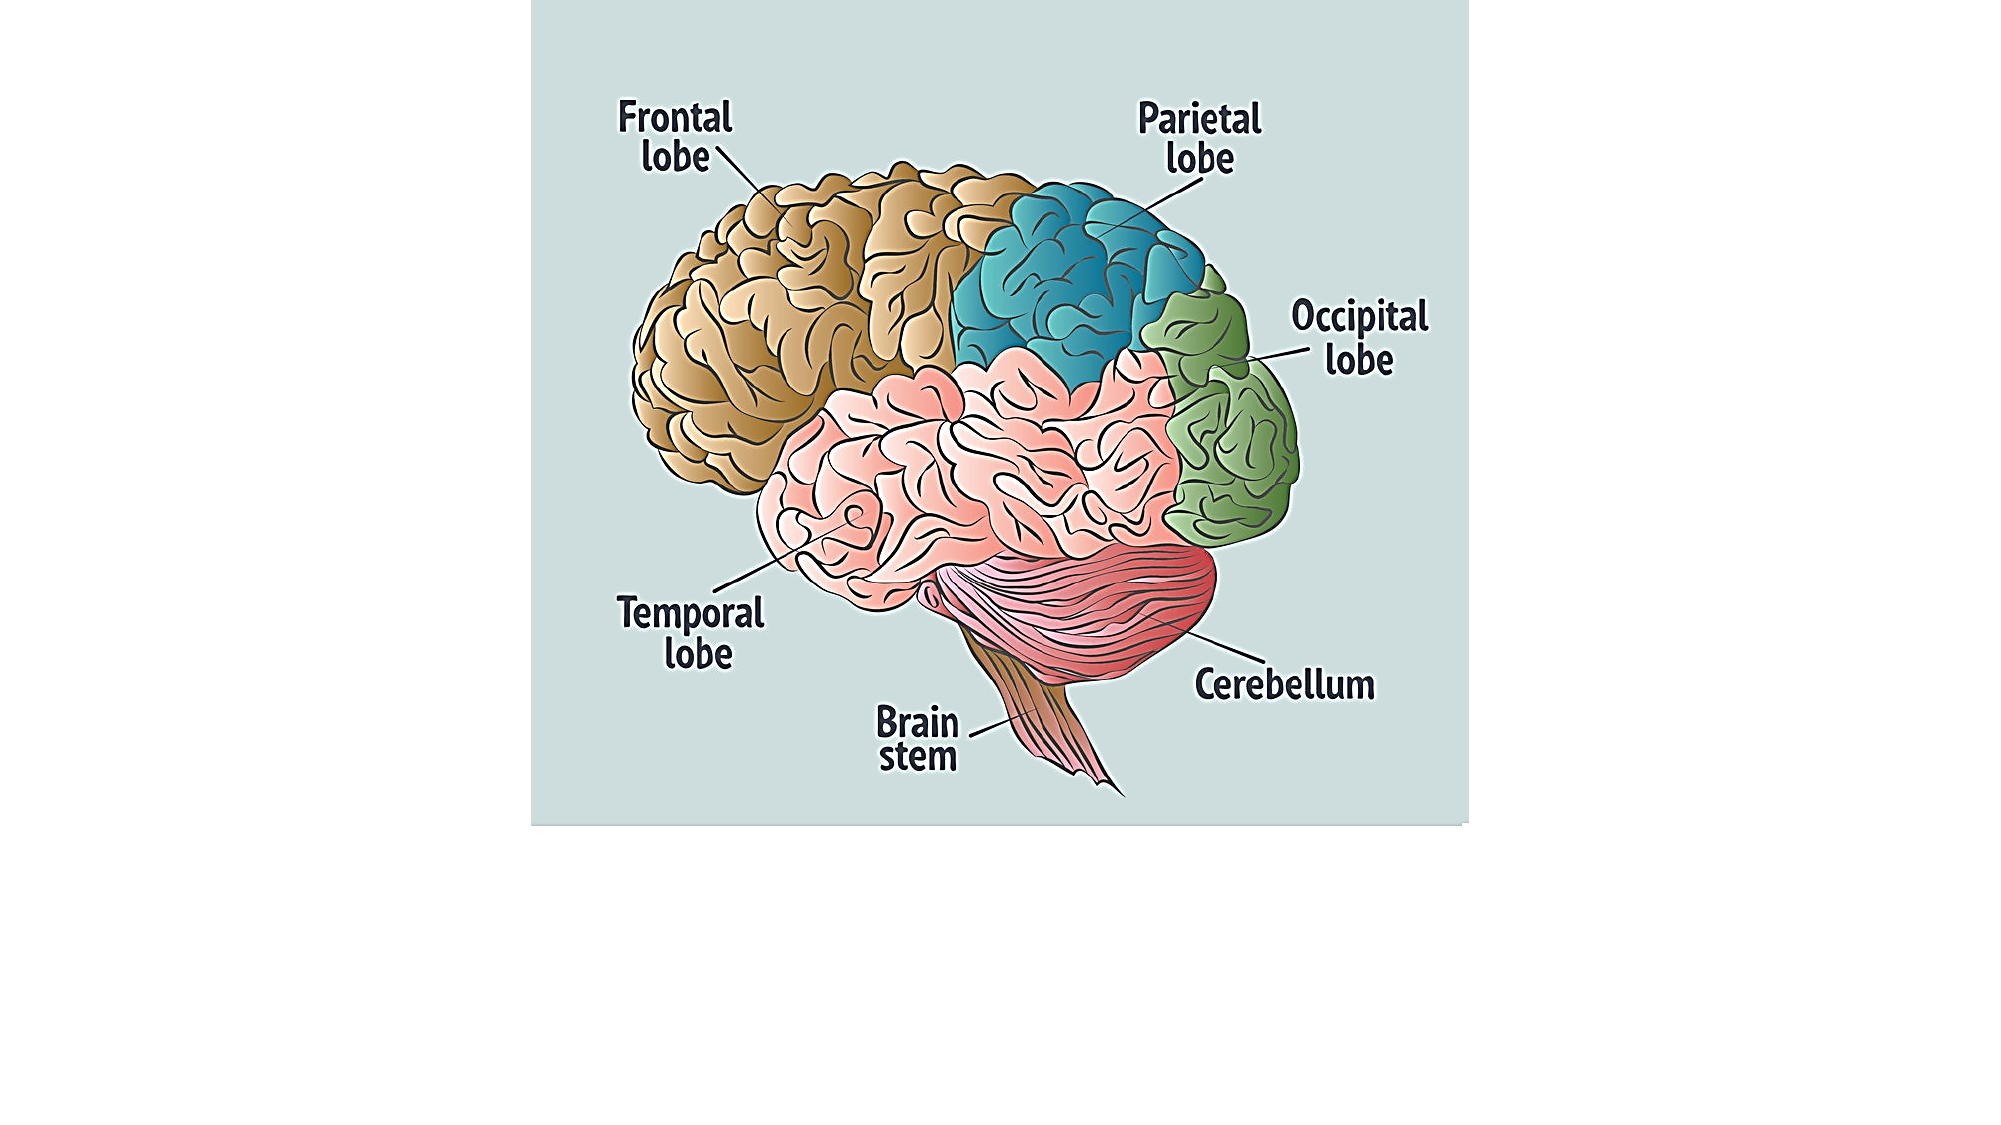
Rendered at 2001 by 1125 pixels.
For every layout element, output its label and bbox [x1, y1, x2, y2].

picture [530, 0, 1469, 1068]
